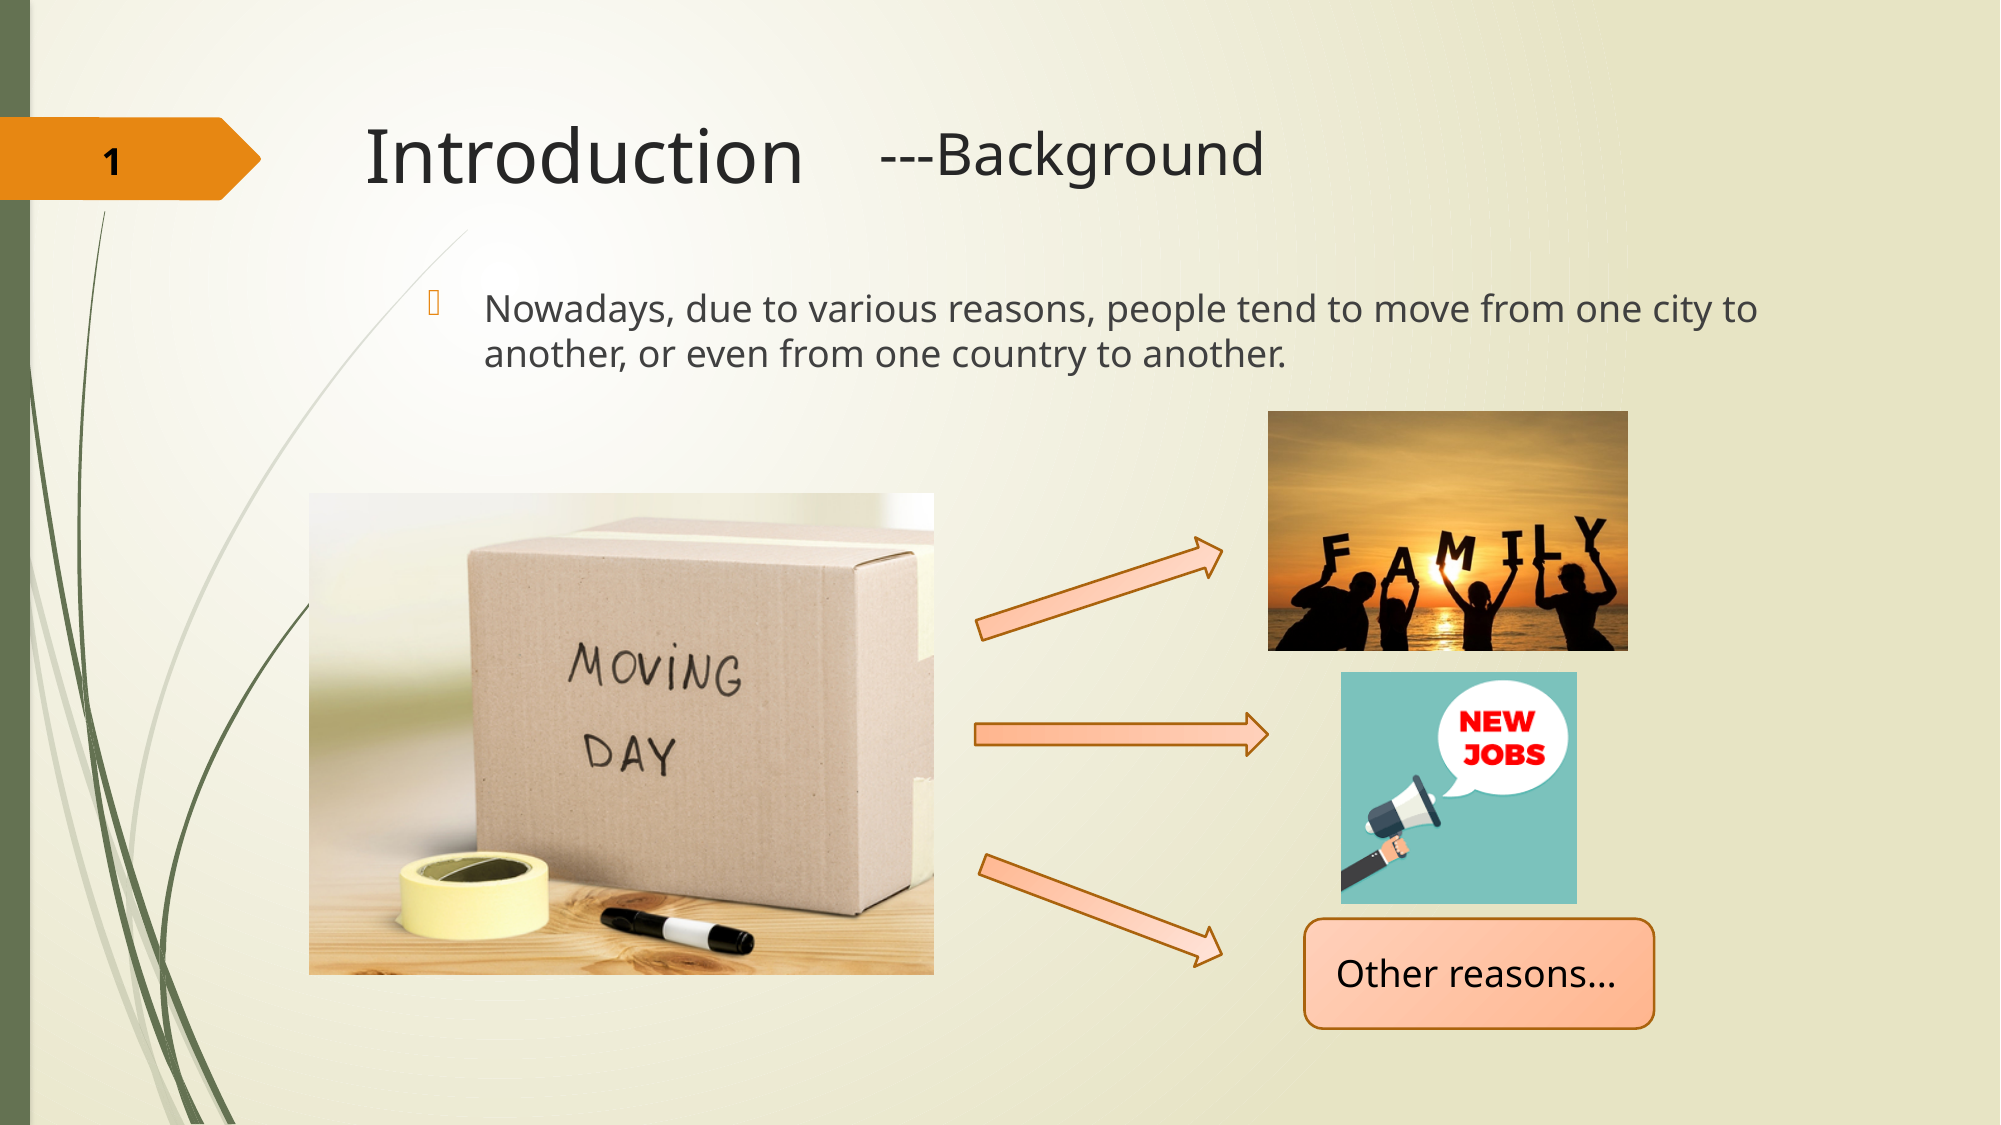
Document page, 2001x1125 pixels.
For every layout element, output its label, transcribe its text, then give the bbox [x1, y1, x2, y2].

picture [1341, 672, 1578, 905]
picture [309, 493, 934, 975]
text_box Introduction [350, 100, 843, 207]
title ---Background [864, 109, 1305, 198]
picture [1267, 410, 1628, 651]
text_box [977, 853, 1223, 968]
text_box 1 [86, 130, 139, 191]
text_box Other reasons… [1320, 942, 1644, 1031]
text_box [974, 536, 1224, 642]
text_box [1303, 917, 1656, 1030]
list Nowadays, due to various reasons, people tend to move from one city to another, or even from one country to another. [412, 277, 1876, 897]
text_box [973, 711, 1269, 757]
